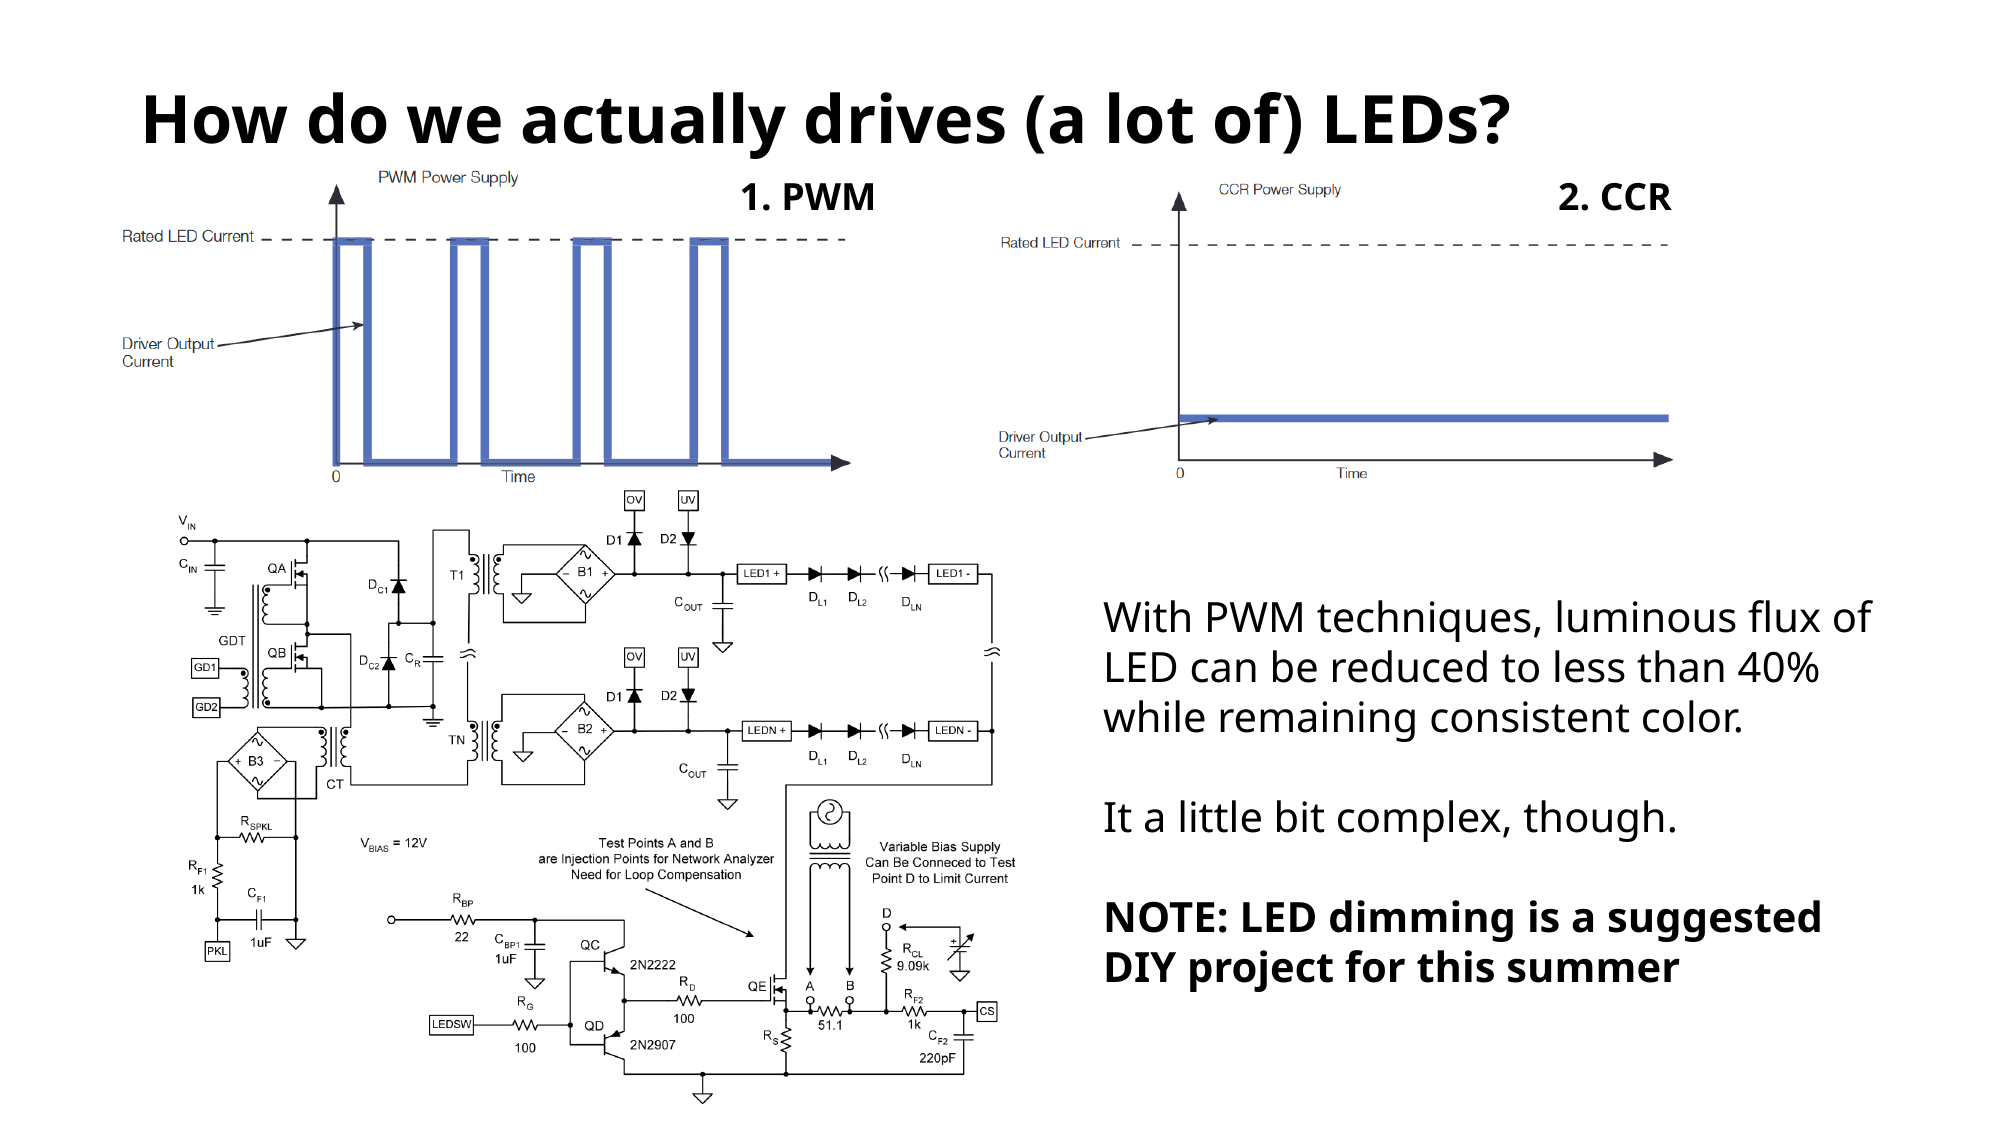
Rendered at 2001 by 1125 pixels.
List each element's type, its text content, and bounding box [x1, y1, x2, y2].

text_box How do we actually drives (a lot of) LEDs? [126, 69, 1528, 164]
text_box With PWM techniques, luminous flux of LED can be reduced to less than 40% while remaining consistent color. It a little bit complex, though. NOTE: LED dimming is a suggested DIY project for this summer [1088, 583, 1921, 998]
picture [102, 164, 1730, 1108]
